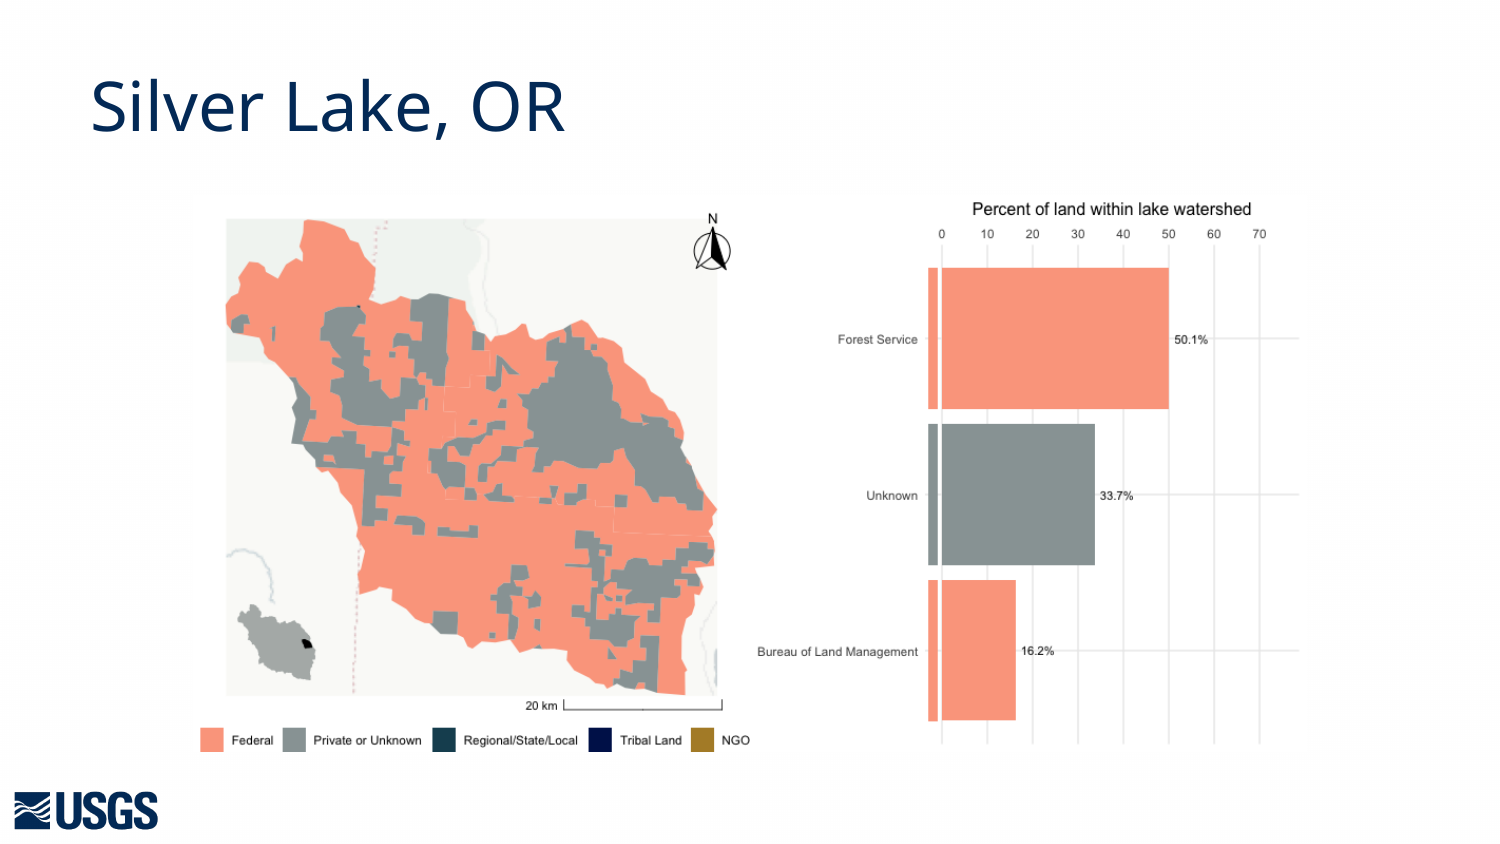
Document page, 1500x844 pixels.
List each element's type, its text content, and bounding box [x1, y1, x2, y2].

picture [0, 0, 1500, 844]
title Silver Lake, OR [75, 33, 1425, 175]
